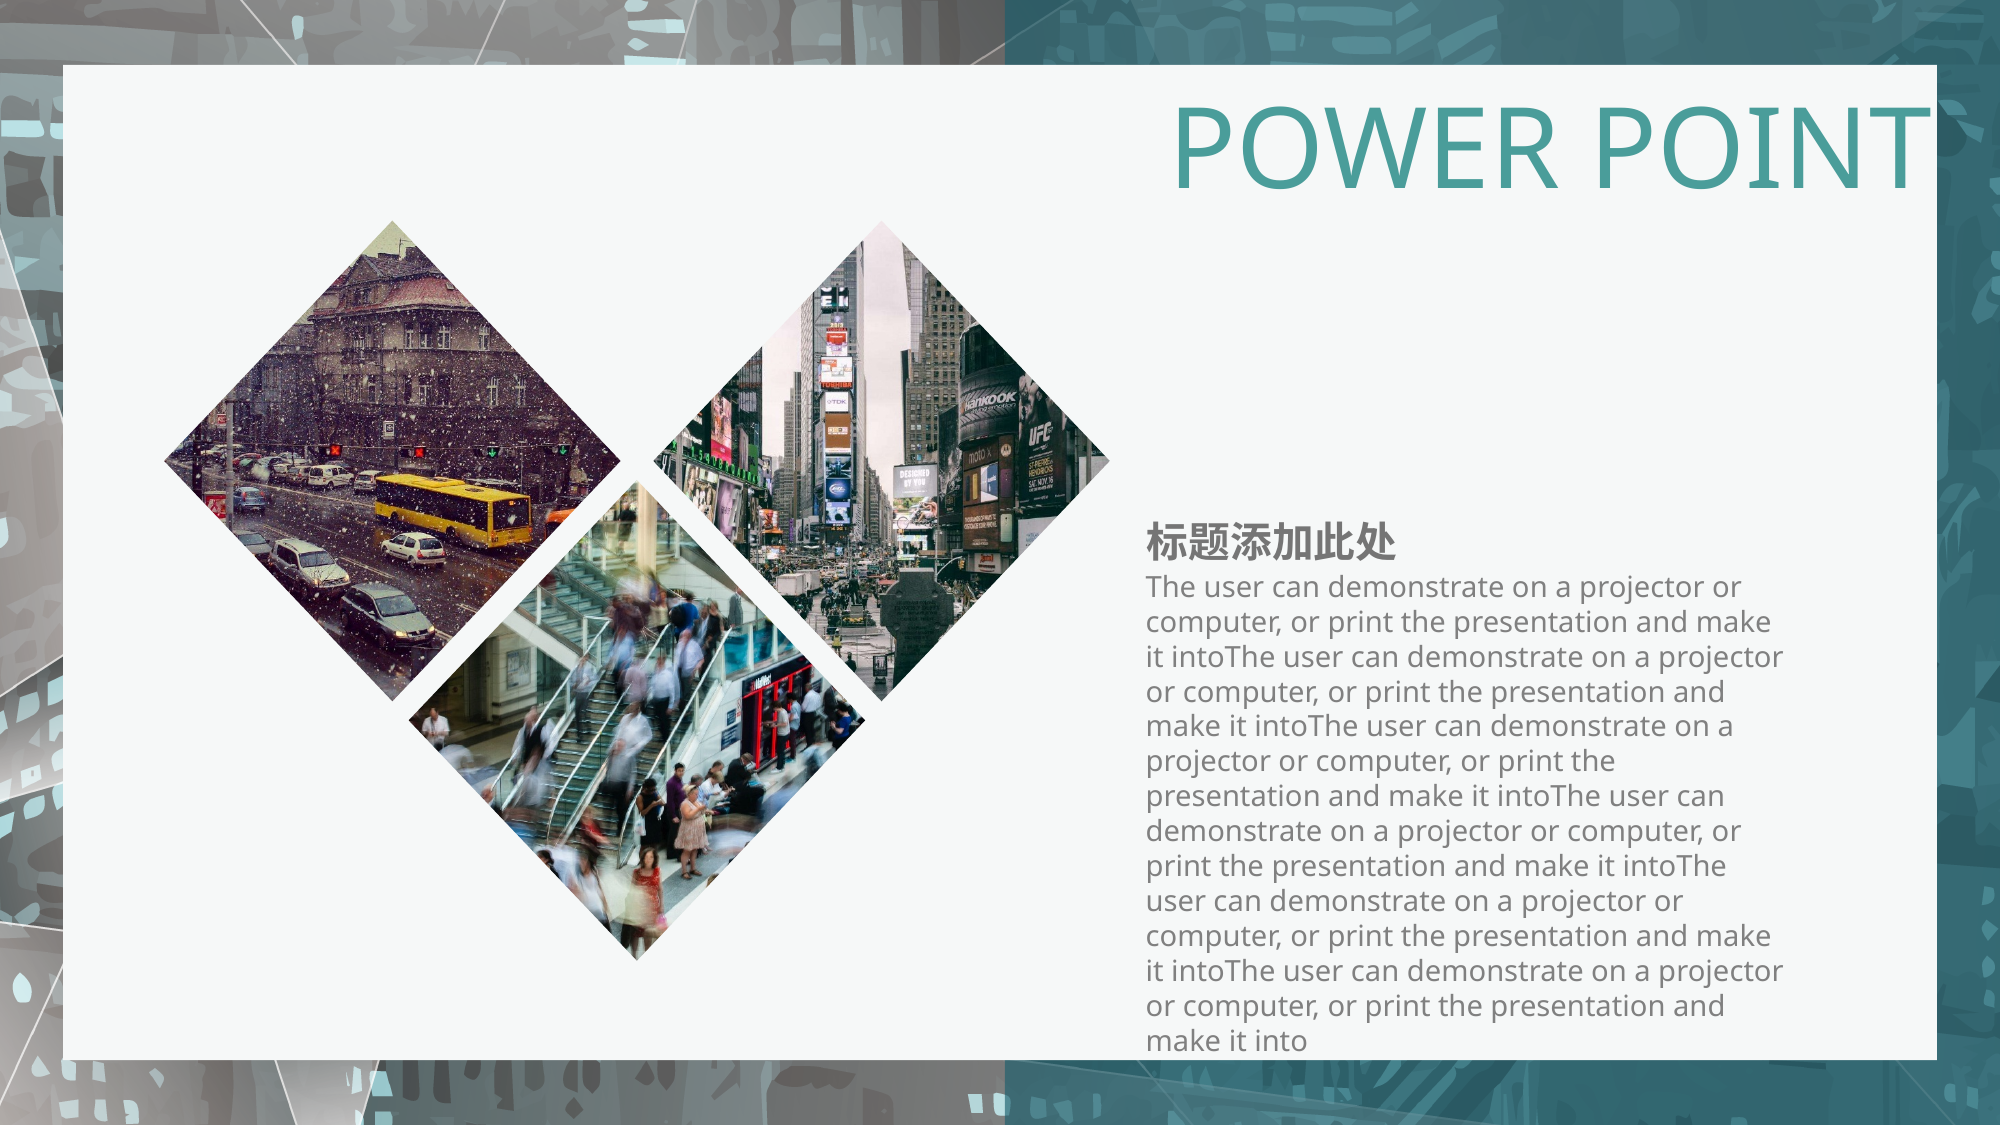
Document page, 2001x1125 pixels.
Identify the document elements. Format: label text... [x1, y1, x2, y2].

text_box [1130, 508, 1804, 894]
text_box POWER POINT [1153, 68, 1947, 219]
picture [0, 0, 1004, 1125]
picture [164, 220, 1110, 961]
